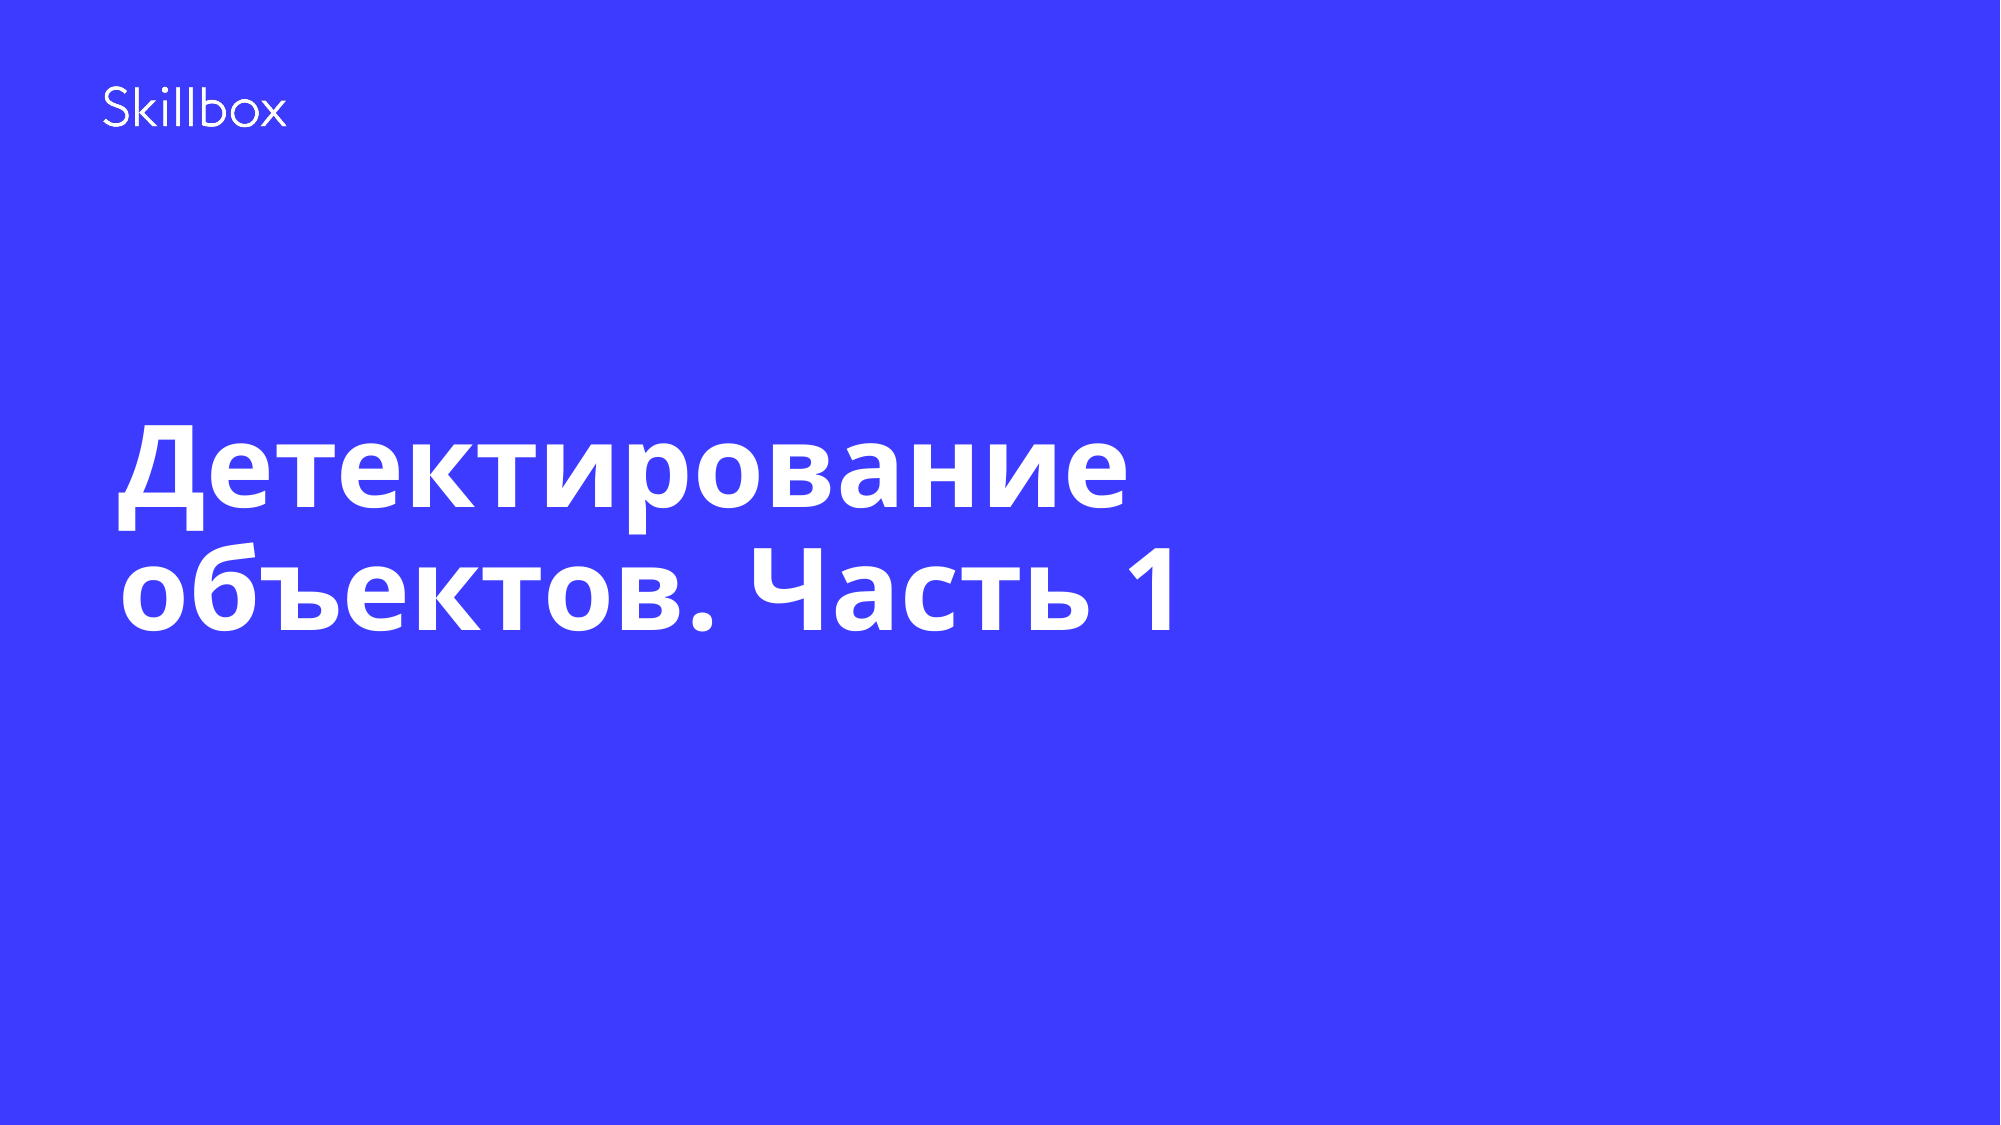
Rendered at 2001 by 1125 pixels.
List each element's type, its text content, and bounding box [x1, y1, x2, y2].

title Детектирование объектов. Часть 1 [103, 423, 1618, 641]
picture [103, 85, 287, 129]
